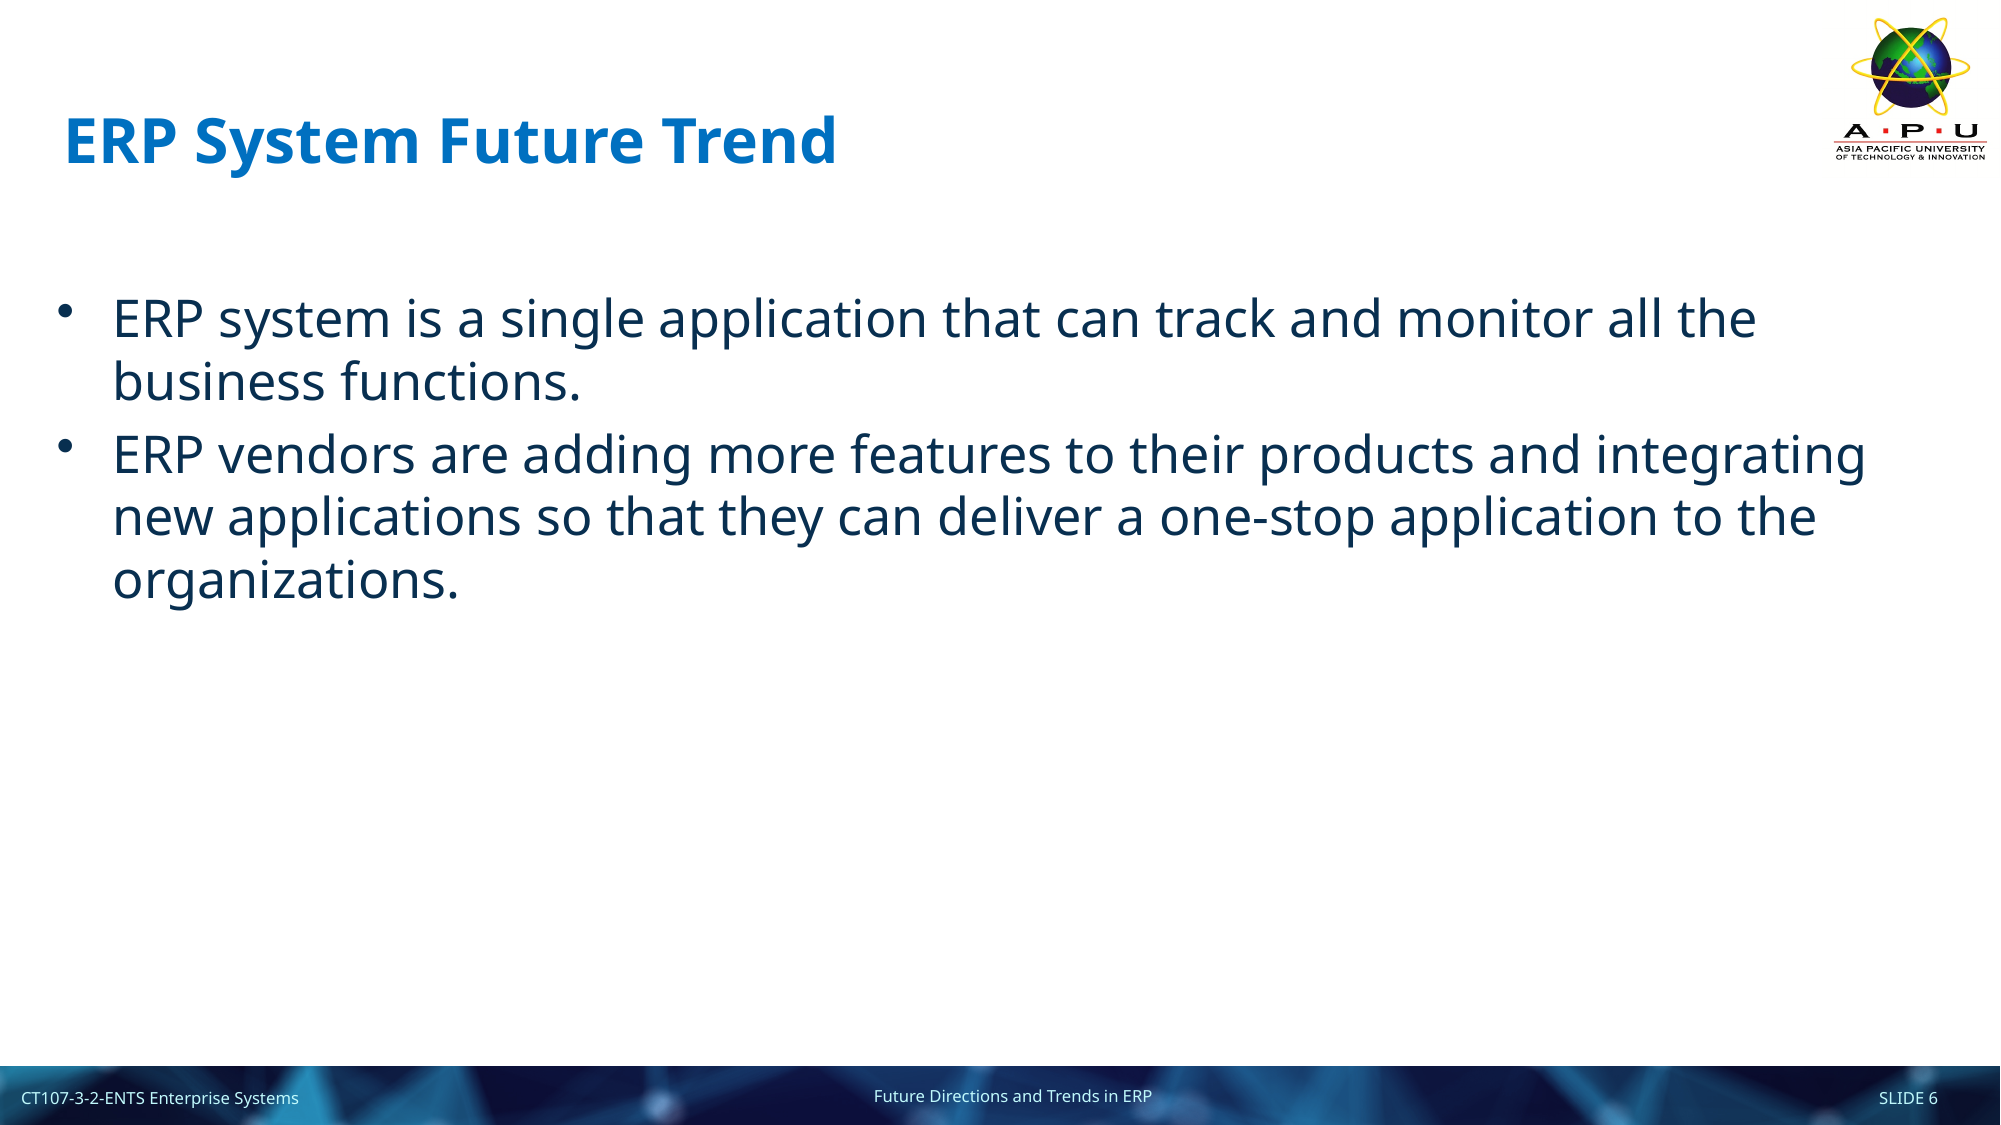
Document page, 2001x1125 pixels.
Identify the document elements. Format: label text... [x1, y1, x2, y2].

picture [1822, 0, 2000, 178]
list ERP system is a single application that can track and monitor all the business functions. ERP vendors are adding more features to their products and integrating new applications so that they can deliver a one-stop application to the organizations. [41, 278, 1969, 1021]
title ERP System Future Trend [48, 45, 1764, 233]
picture [0, 1066, 2000, 1125]
